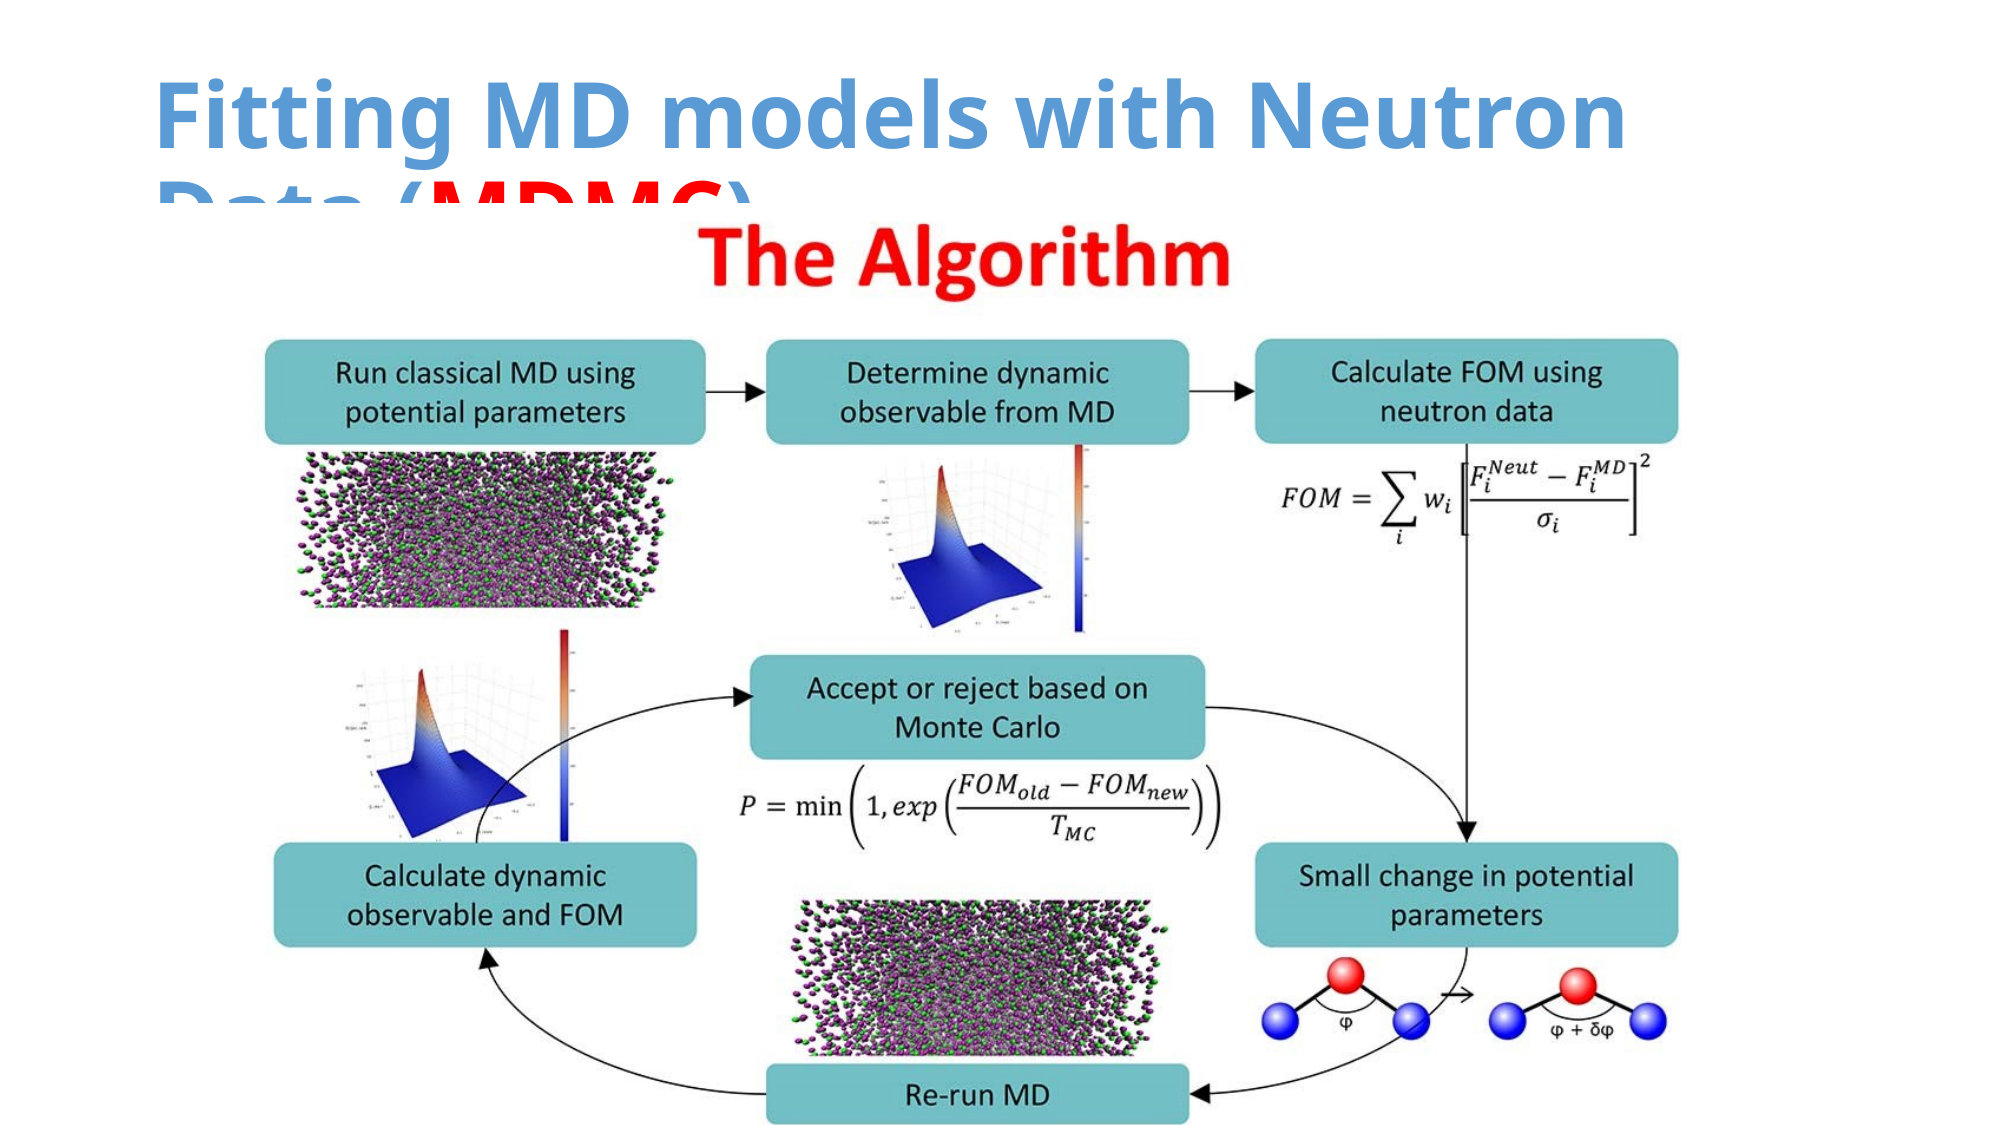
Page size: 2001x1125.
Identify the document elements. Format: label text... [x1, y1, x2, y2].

title Fitting MD models with Neutron Data (MDMC) [137, 59, 1863, 278]
picture [152, 203, 1804, 1125]
